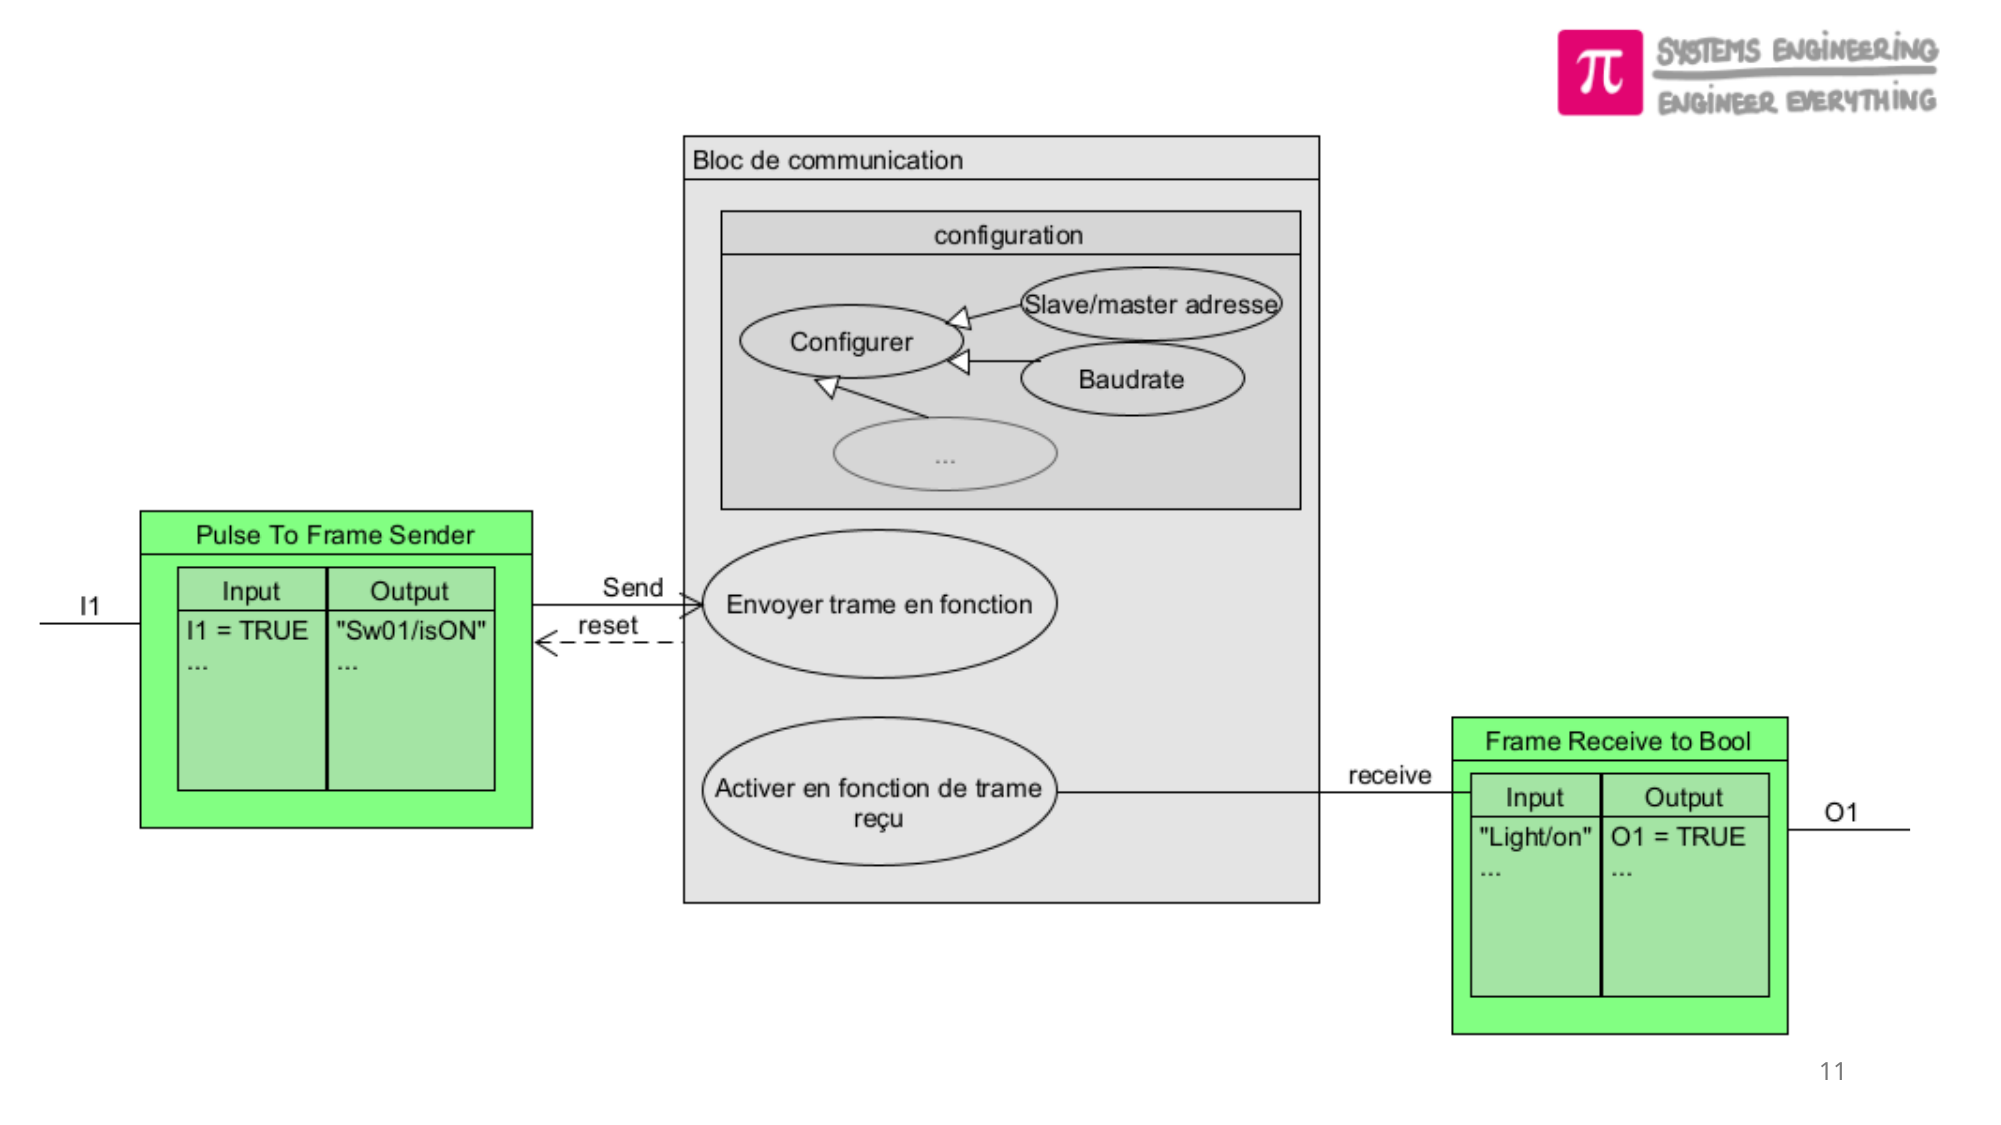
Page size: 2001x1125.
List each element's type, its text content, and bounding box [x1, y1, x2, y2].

picture [39, 26, 1943, 1044]
slide_number 11 [1412, 1044, 1863, 1103]
